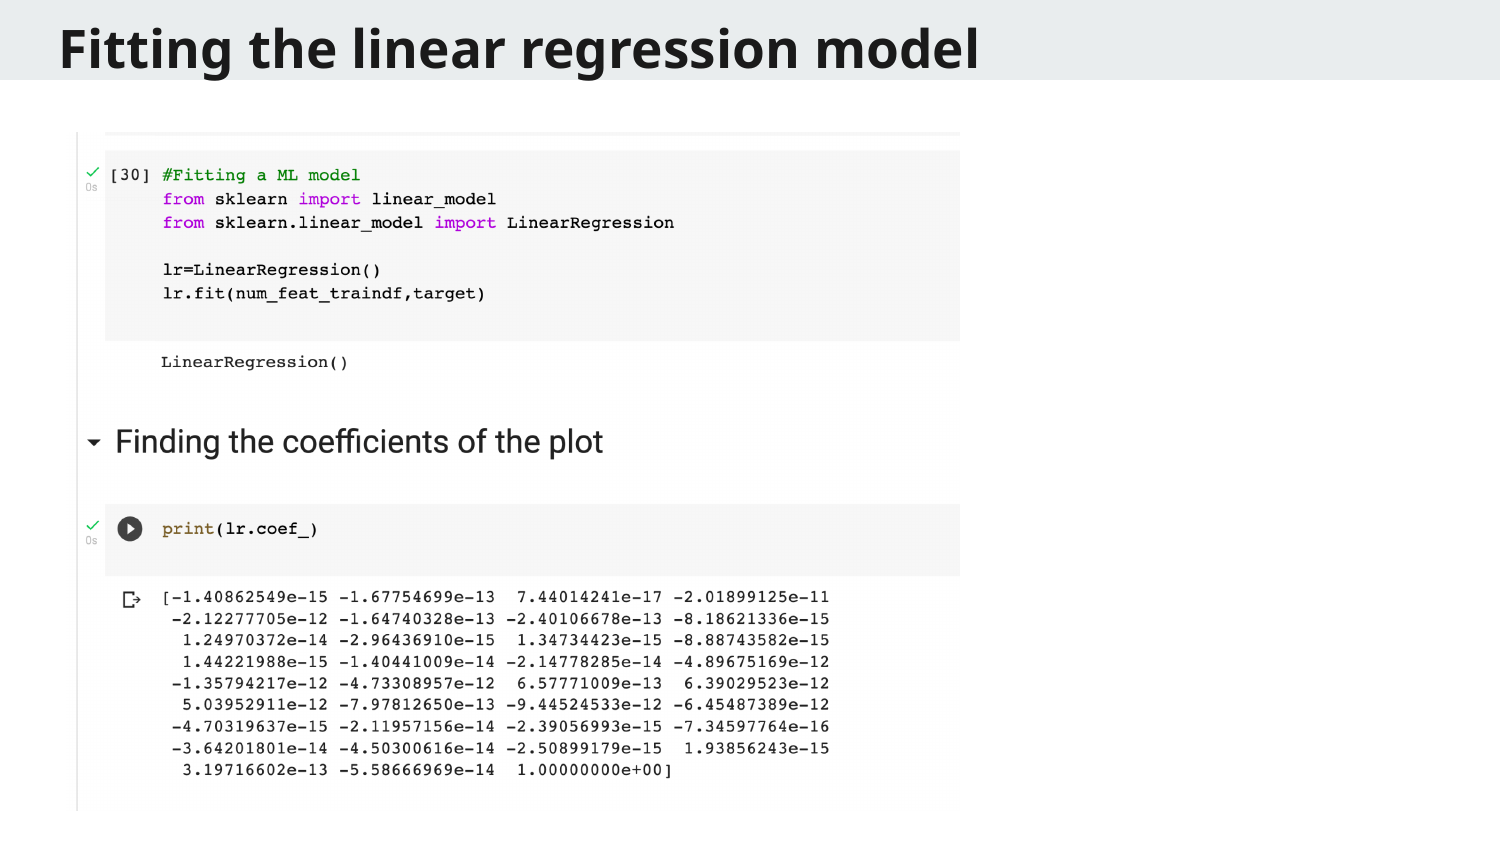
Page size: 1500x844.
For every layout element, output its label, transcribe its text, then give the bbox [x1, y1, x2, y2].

picture [66, 132, 960, 811]
title Fitting the linear regression model [43, 0, 1442, 94]
